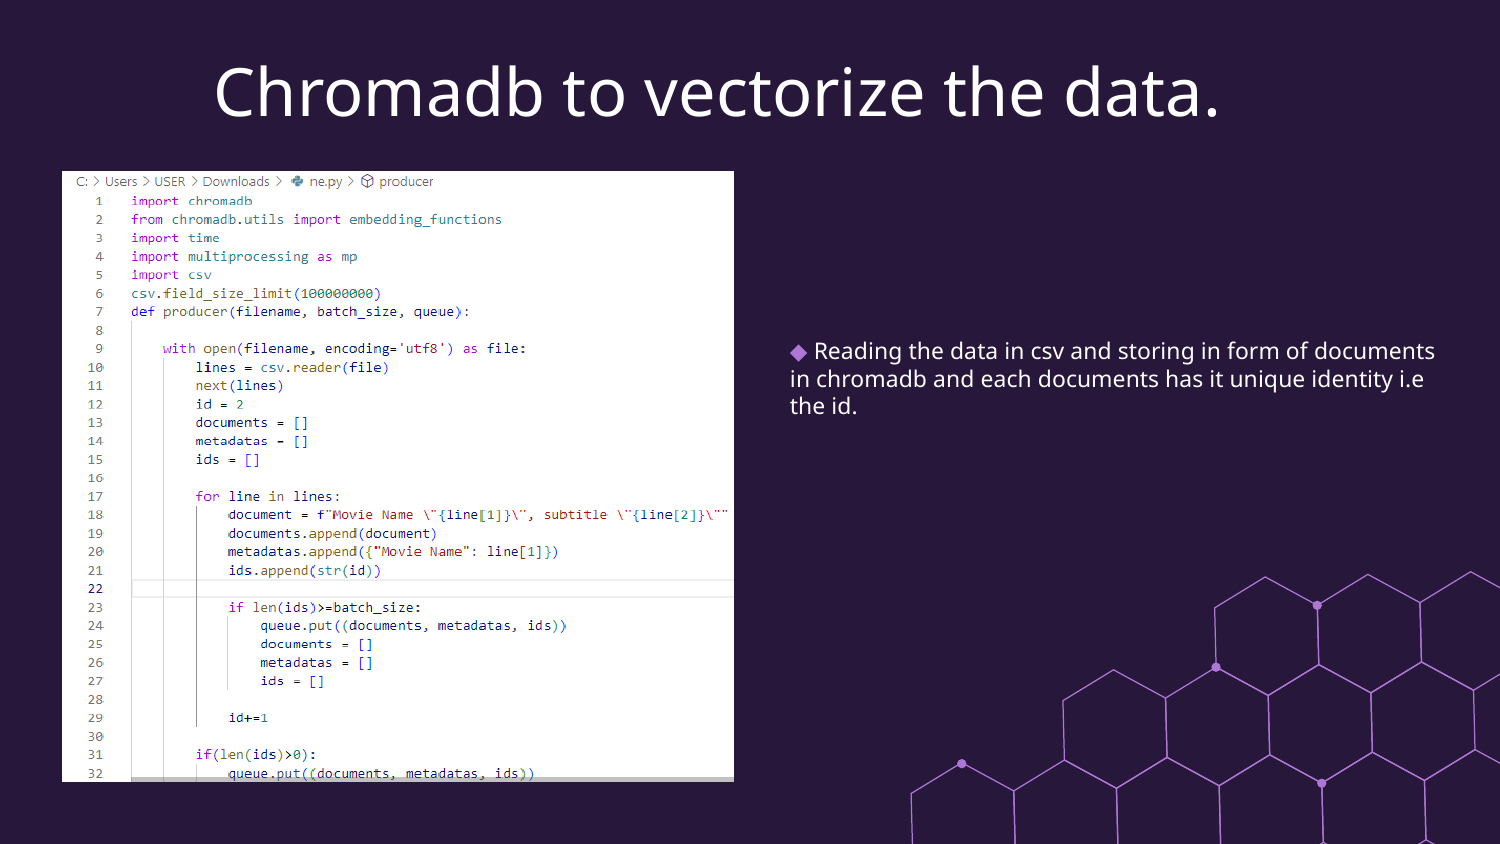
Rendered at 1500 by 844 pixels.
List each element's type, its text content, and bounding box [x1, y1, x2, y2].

title Chromadb to vectorize the data. [94, 35, 1360, 129]
subtitle Reading the data in csv and storing in form of documents in chromadb and each documents has it unique identity i.e the id. [774, 321, 1463, 560]
picture [62, 171, 734, 782]
